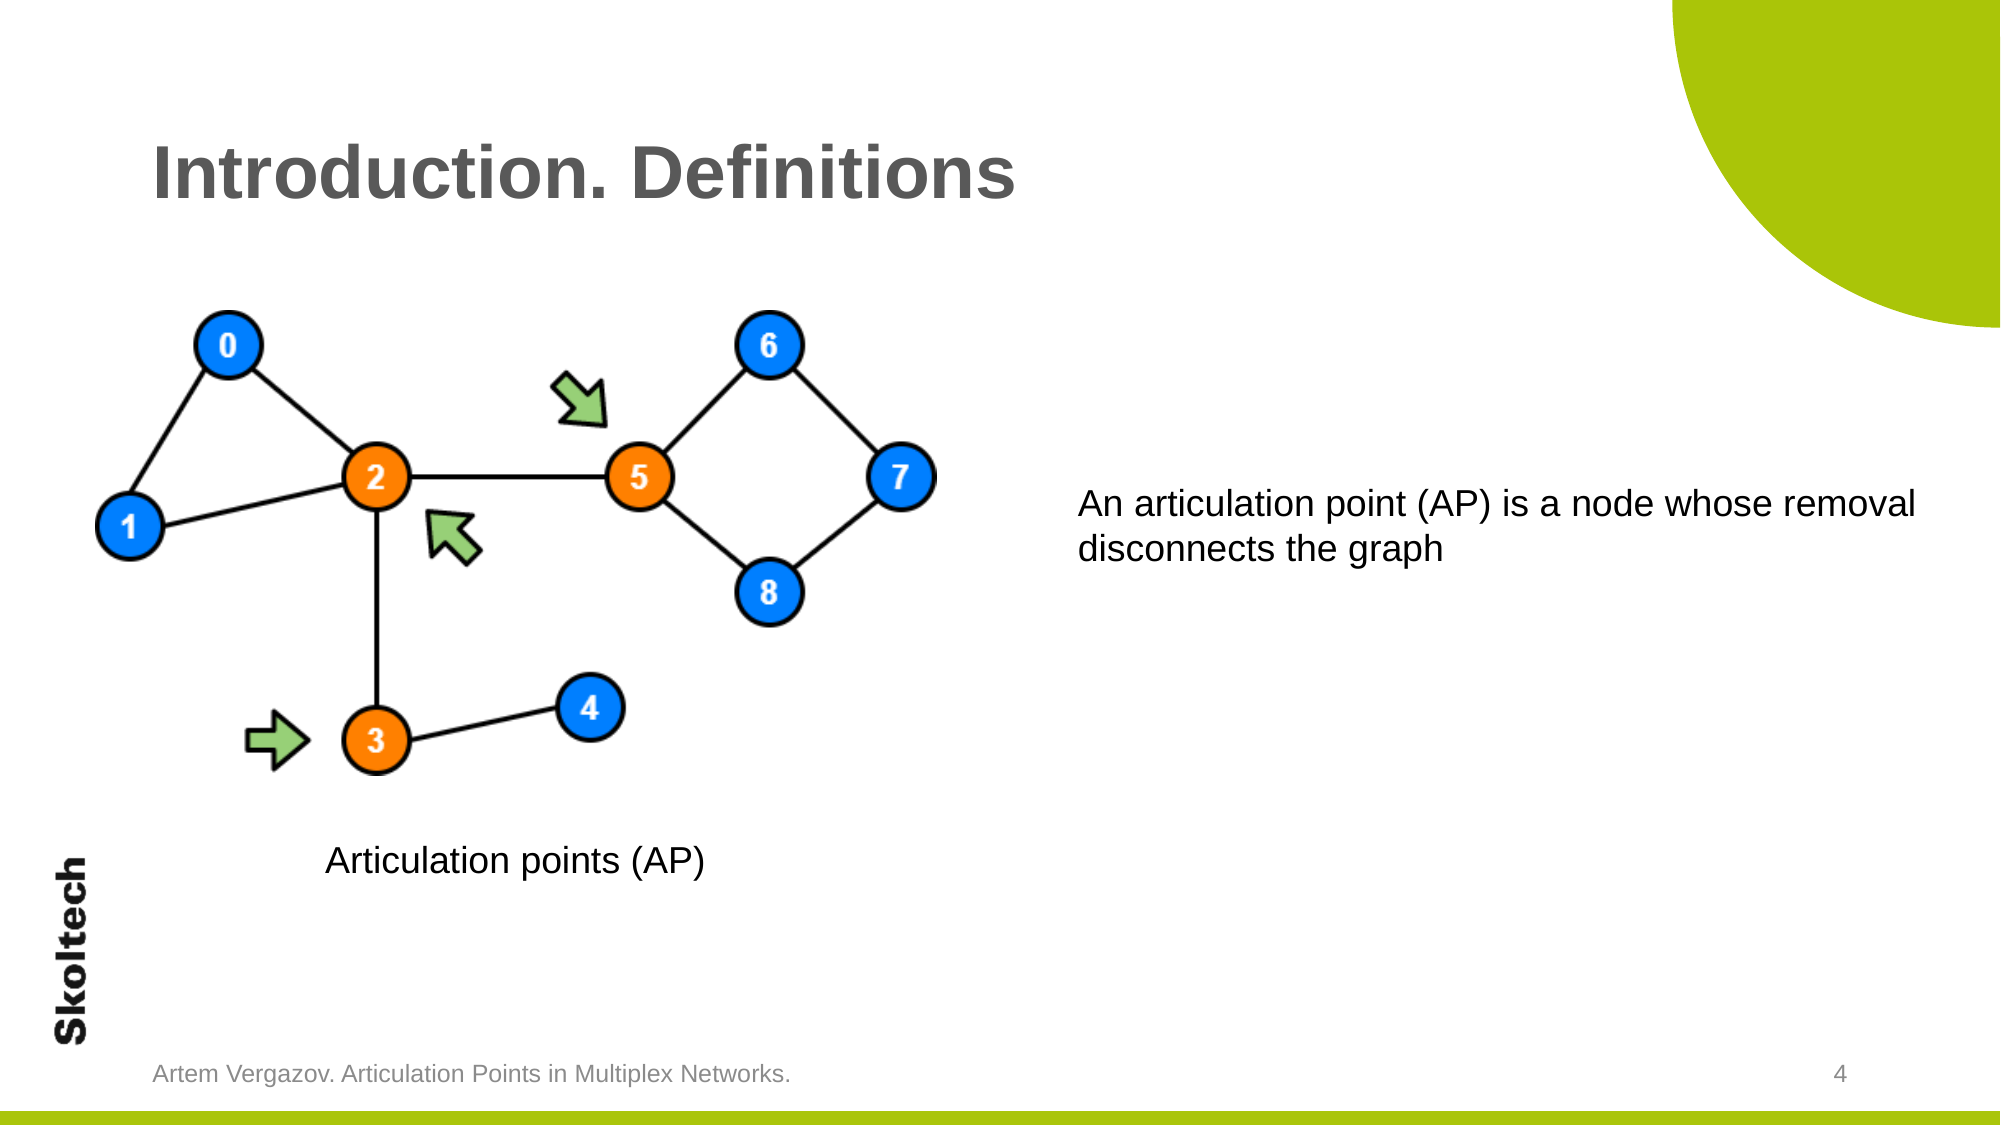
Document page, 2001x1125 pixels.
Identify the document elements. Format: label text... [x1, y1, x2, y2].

picture [95, 310, 937, 776]
slide_number 4 [1412, 1042, 1863, 1103]
text_box Articulation points (AP) [310, 828, 723, 889]
text_box An articulation point (AP) is a node whose removal disconnects the graph [1063, 471, 1962, 576]
picture [54, 853, 86, 1050]
footer Artem Vergazov. Articulation Points in Multiplex Networks. [137, 1042, 1338, 1103]
title Introduction. Definitions [137, 59, 1863, 278]
